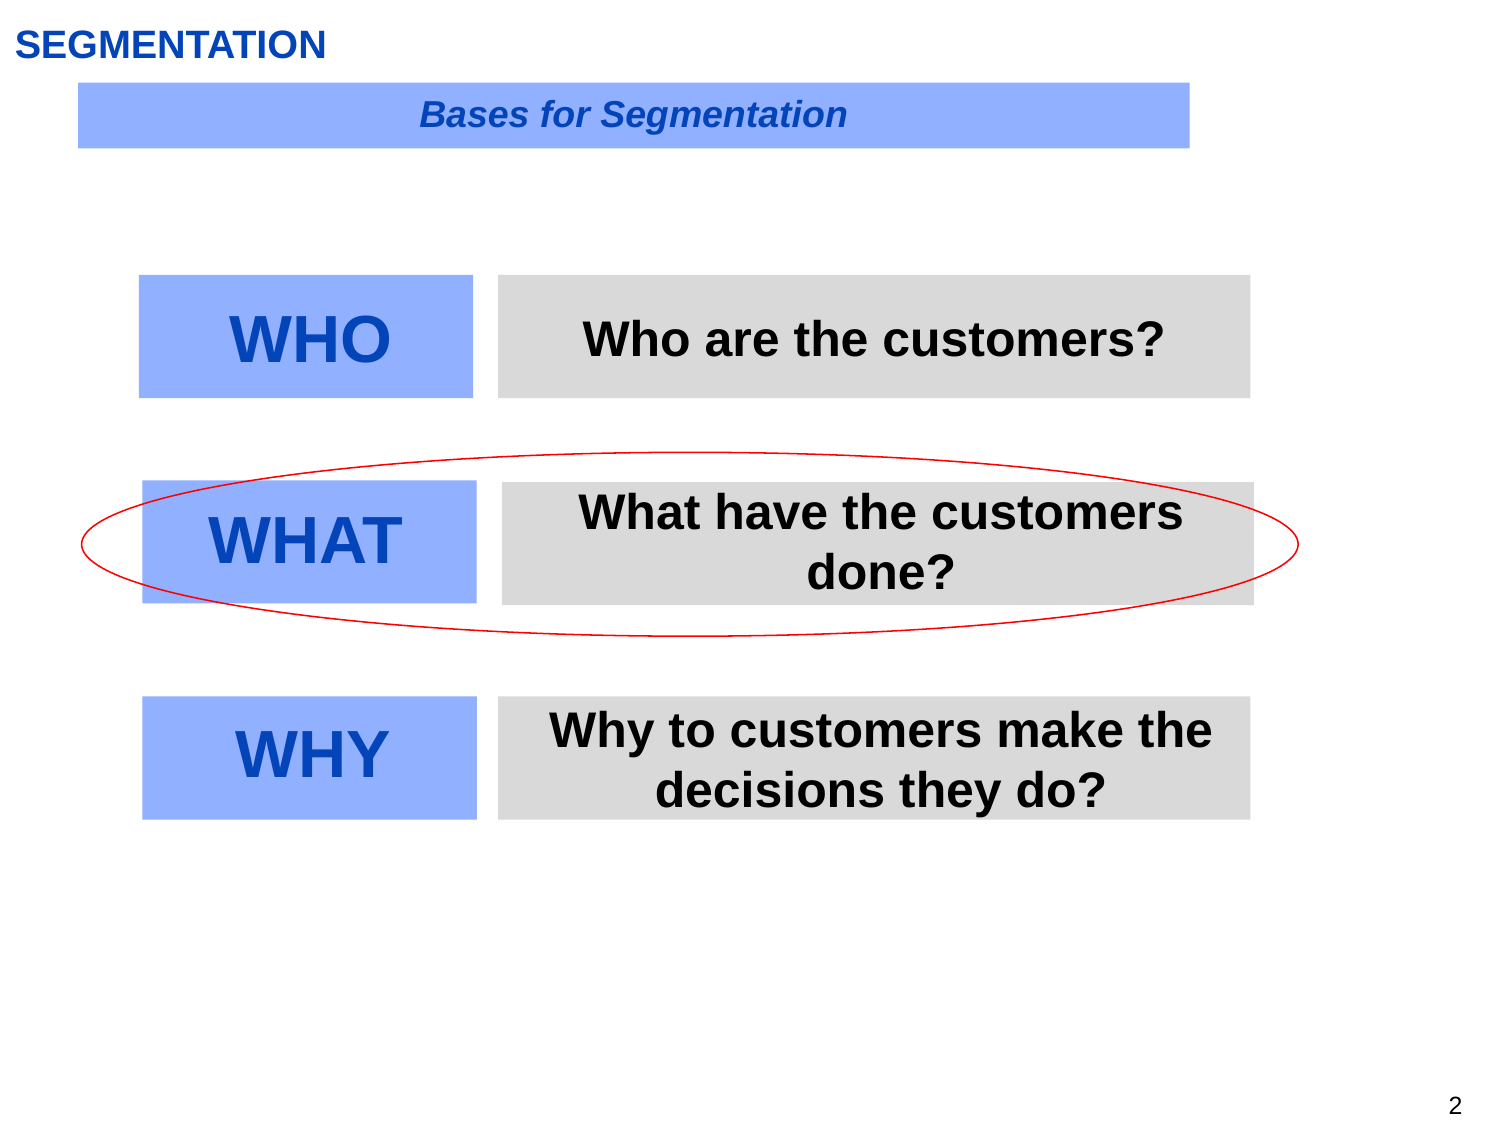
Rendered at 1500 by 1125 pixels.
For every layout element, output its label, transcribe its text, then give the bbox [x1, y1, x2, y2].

text_box [326, 618, 1054, 637]
text_box [1264, 513, 1299, 575]
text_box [138, 274, 1251, 399]
text_box [330, 452, 1049, 470]
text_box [142, 689, 1260, 827]
slide_number 1 [1149, 1089, 1463, 1121]
text_box Bases for Segmentation [78, 82, 1190, 149]
title SEGMENTATION [14, 18, 1458, 68]
text_box [81, 505, 137, 583]
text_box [142, 471, 1260, 609]
